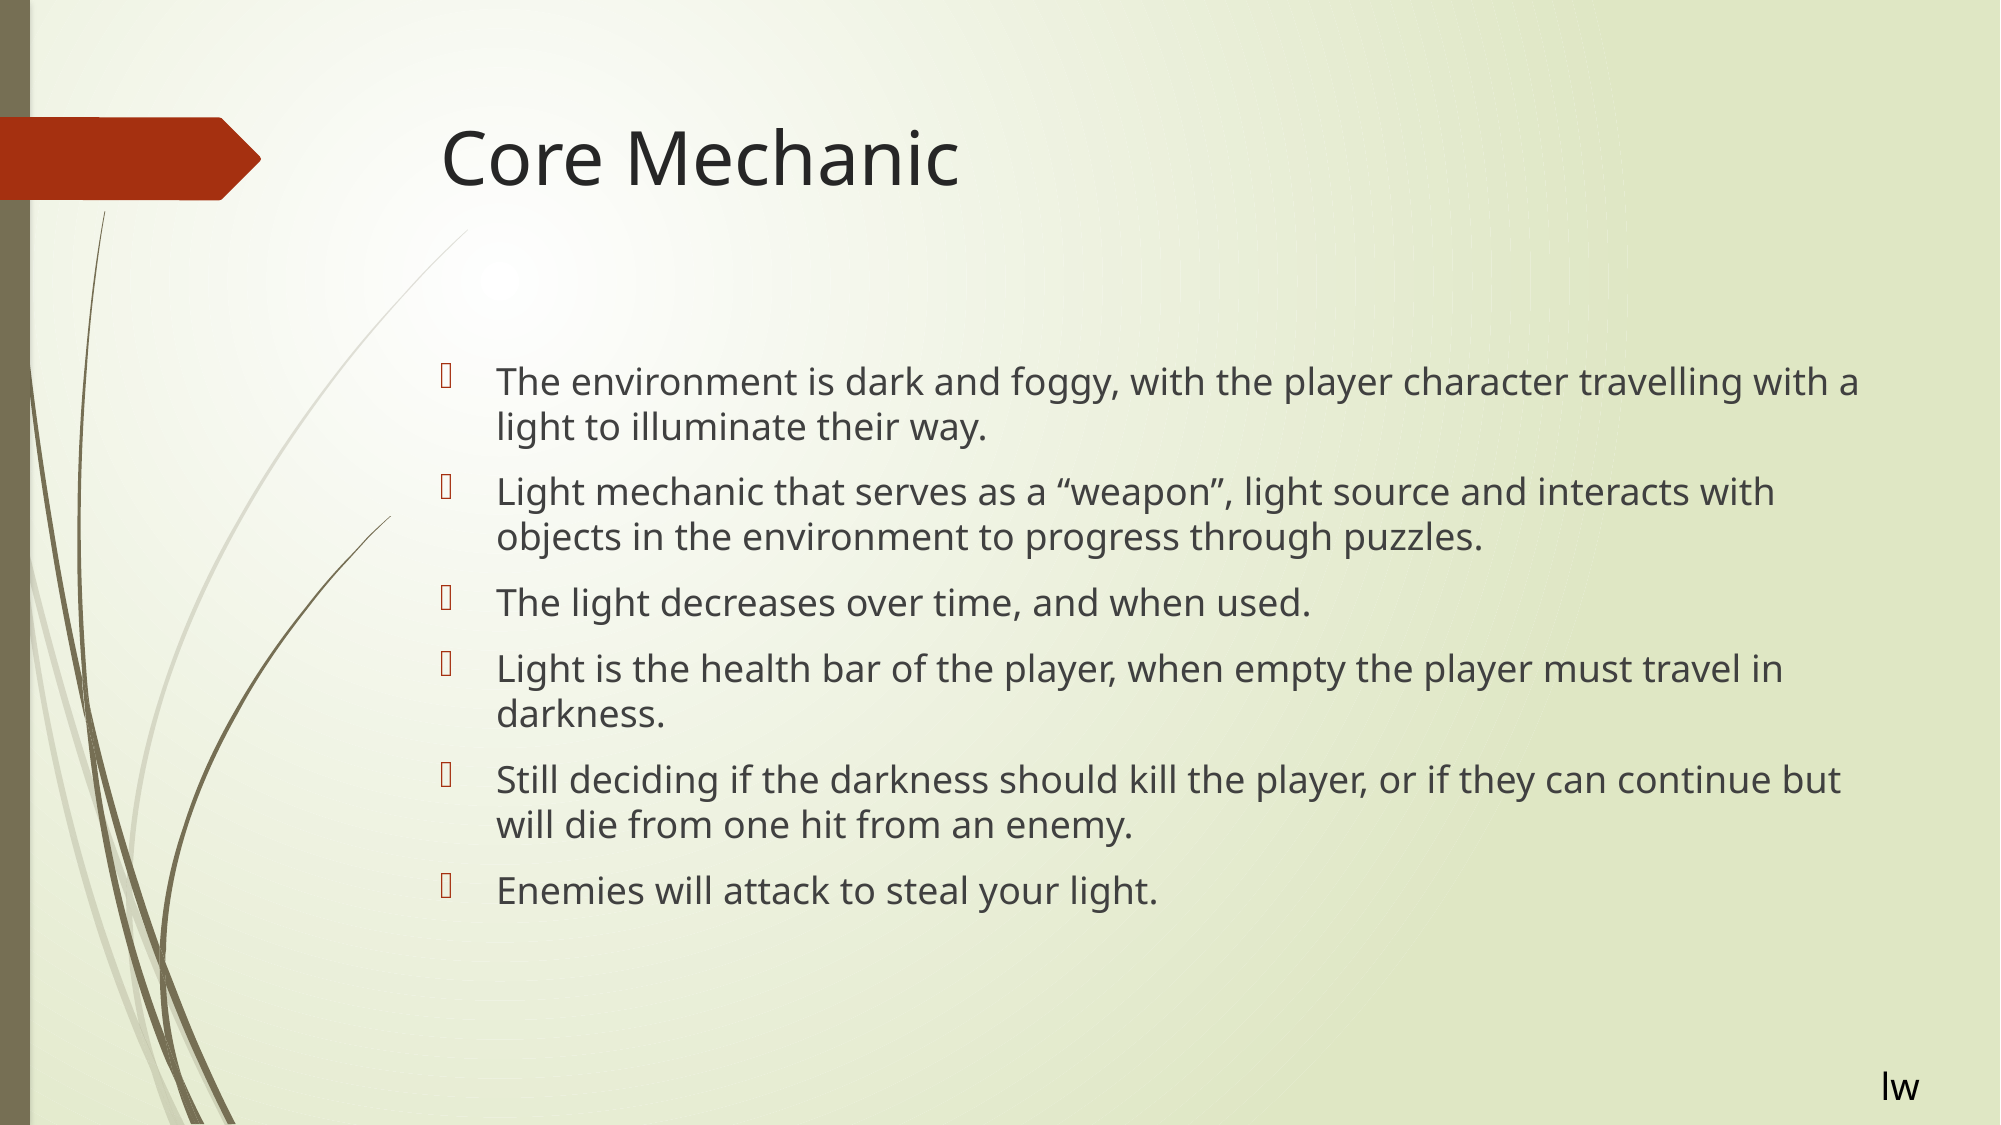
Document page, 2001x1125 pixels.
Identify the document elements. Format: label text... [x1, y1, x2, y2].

text_box lw [1865, 1055, 1935, 1116]
title Core Mechanic [425, 102, 1888, 313]
list The environment is dark and foggy, with the player character travelling with a light to illuminate their way. Light mechanic that serves as a “weapon”, light source and interacts with objects in the environment to progress through puzzles. The light decreases over time, and when used. Light is the health bar of the player, when empty the player must travel in darkness. Still deciding if the darkness should kill the player, or if they can continue but will die from one hit from an enemy. Enemies will attack to steal your light. [424, 350, 1888, 970]
